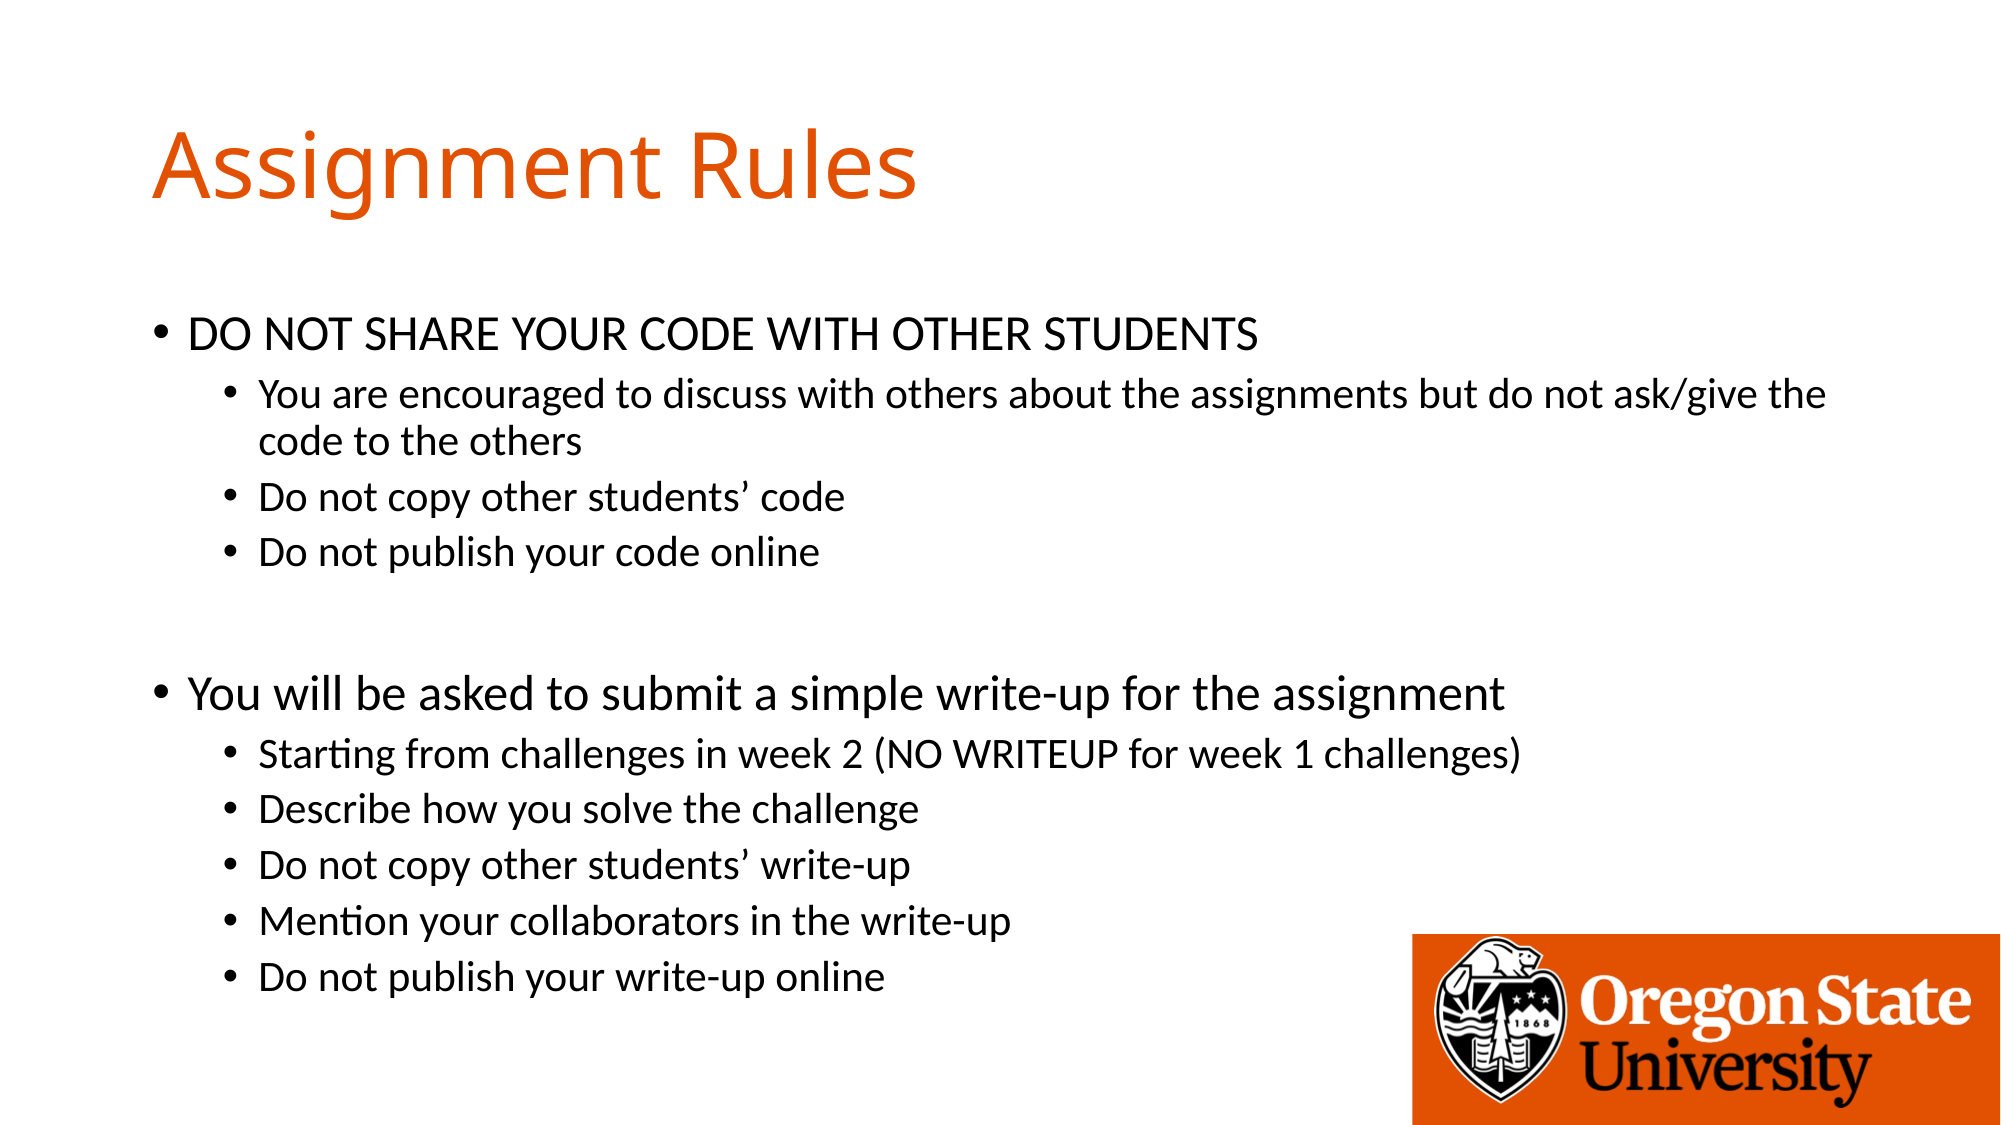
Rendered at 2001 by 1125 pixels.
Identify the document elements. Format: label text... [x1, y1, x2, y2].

list DO NOT SHARE YOUR CODE WITH OTHER STUDENTS You are encouraged to discuss with others about the assignments but do not ask/give the code to the others Do not copy other students’ code Do not publish your code online You will be asked to submit a simple write-up for the assignment Starting from challenges in week 2 (NO WRITEUP for week 1 challenges) Describe how you solve the challenge Do not copy other students’ write-up Mention your collaborators in the write-up Do not publish your write-up online [137, 299, 1863, 1014]
picture [1434, 936, 1971, 1108]
title Assignment Rules [137, 59, 1863, 278]
